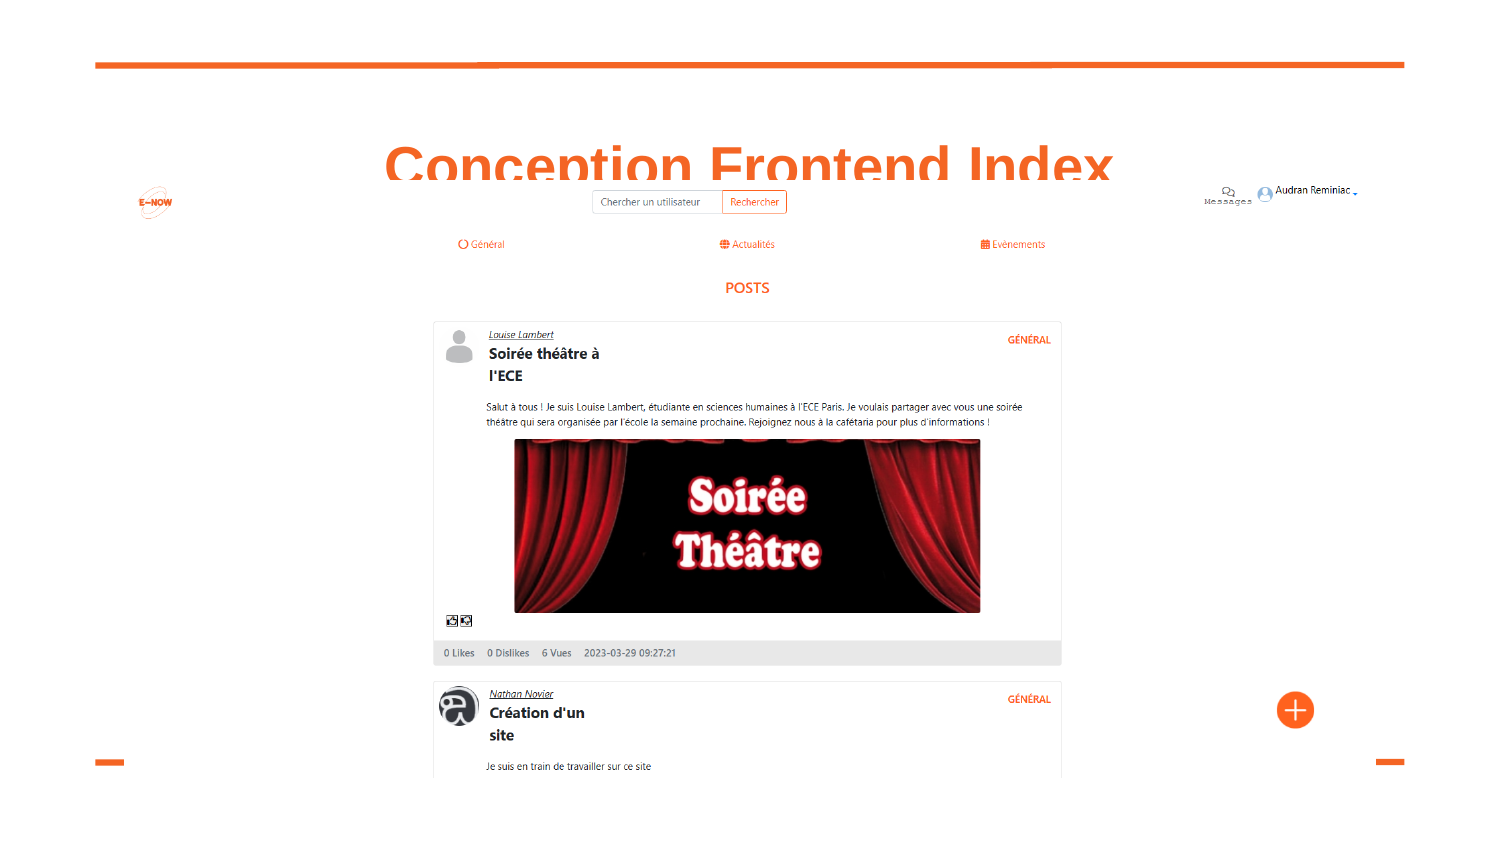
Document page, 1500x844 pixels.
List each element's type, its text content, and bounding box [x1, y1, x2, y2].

title Conception Frontend Index [231, 81, 1269, 178]
picture [124, 180, 1376, 779]
